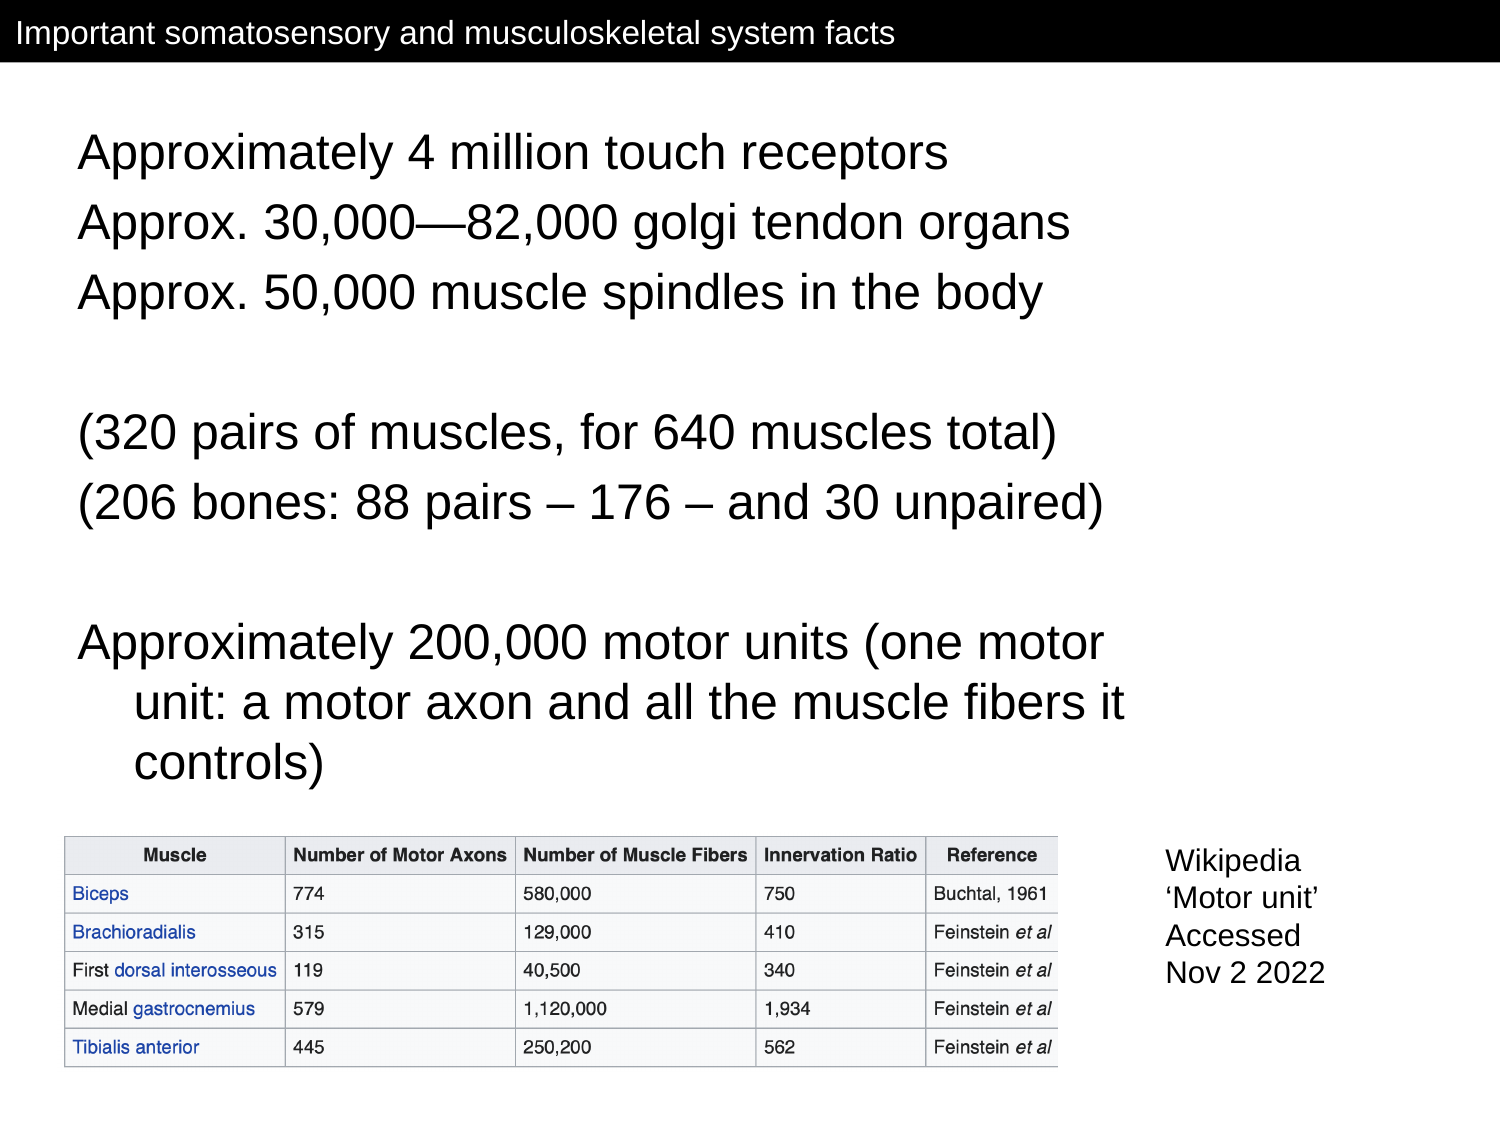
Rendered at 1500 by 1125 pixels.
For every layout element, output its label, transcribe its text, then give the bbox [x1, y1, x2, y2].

picture [57, 832, 1059, 1072]
text_box Wikipedia ‘Motor unit’ Accessed Nov 2 2022 [1150, 832, 1342, 997]
text_box Approximately 4 million touch receptors Approx. 30,000—82,000 golgi tendon organs Approx. 50,000 muscle spindles in the body (320 pairs of muscles, for 640 muscles total) (206 bones: 88 pairs – 176 – and 30 unpaired) Approximately 200,000 motor units (one motor unit: a motor axon and all the muscle fibers it controls) [62, 112, 1201, 725]
title Important somatosensory and musculoskeletal system facts [0, 0, 1500, 63]
